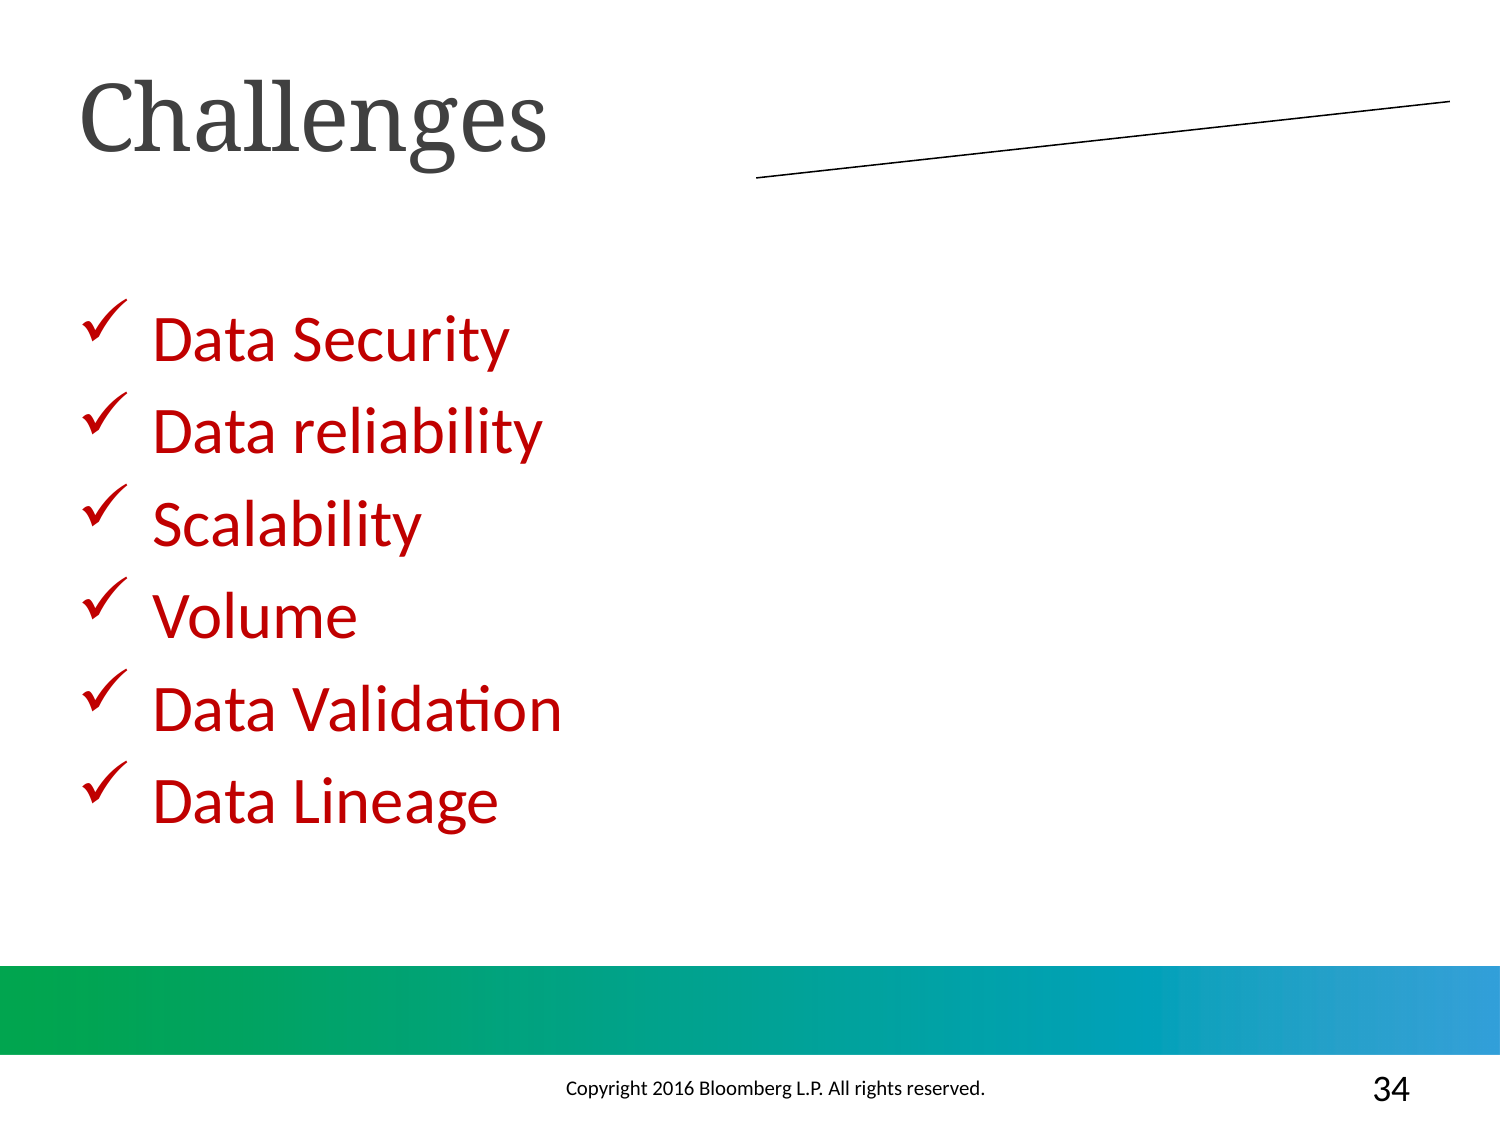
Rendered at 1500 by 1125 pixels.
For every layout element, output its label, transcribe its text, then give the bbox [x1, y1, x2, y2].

slide_number 34 [1074, 1057, 1425, 1118]
text_box Challenges [62, 24, 1450, 177]
text_box Copyright 2016 Bloomberg L.P. All rights reserved. [551, 1067, 1094, 1107]
text_box Data Security Data reliability Scalability Volume Data Validation Data Lineage [62, 287, 1425, 845]
